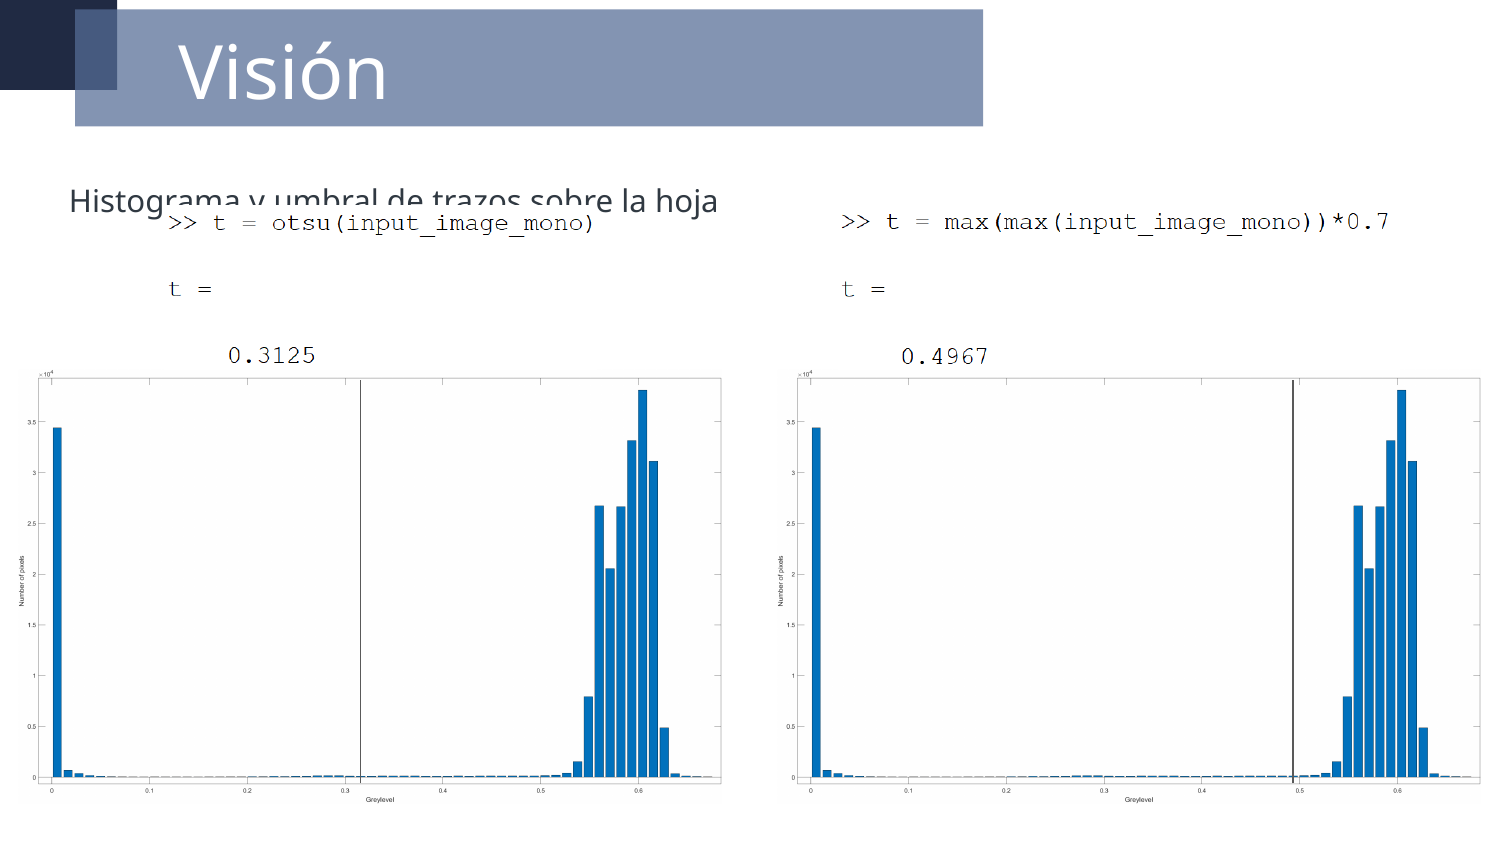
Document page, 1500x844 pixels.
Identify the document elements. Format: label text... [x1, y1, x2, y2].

picture [17, 205, 722, 805]
text_box [0, 0, 118, 90]
title Visión [163, 9, 971, 127]
text_box Histograma y umbral de trazos sobre la hoja [53, 147, 984, 290]
text_box [971, 9, 984, 127]
picture [776, 205, 1481, 805]
text_box [75, 9, 164, 127]
